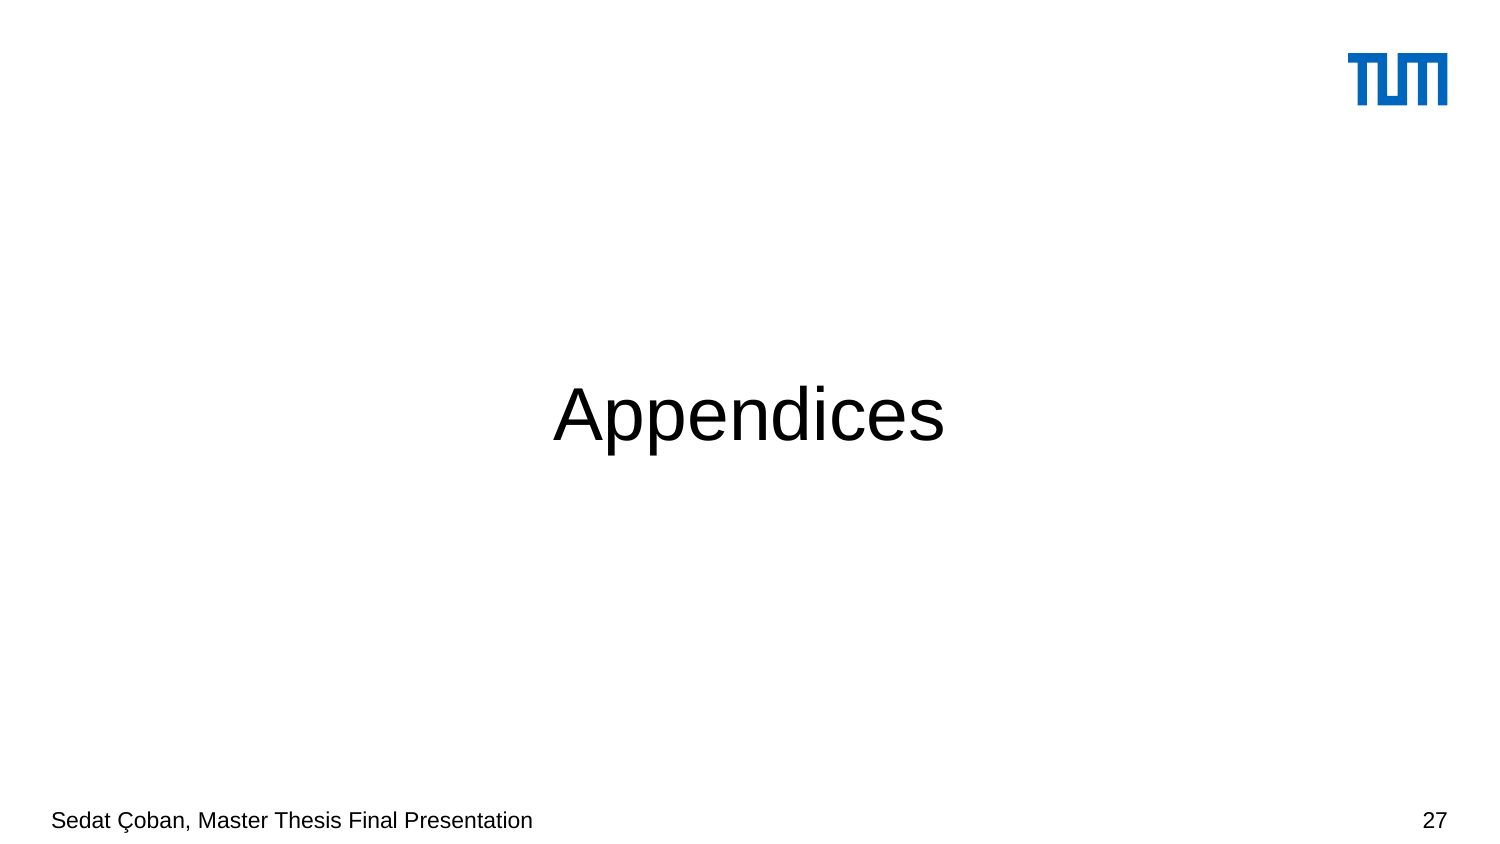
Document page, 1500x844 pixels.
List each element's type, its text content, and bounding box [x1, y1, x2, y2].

footer Sedat Çoban, Master Thesis Final Presentation [51, 796, 1112, 842]
slide_number 27 [1112, 796, 1448, 842]
title Appendices [51, 387, 1449, 456]
